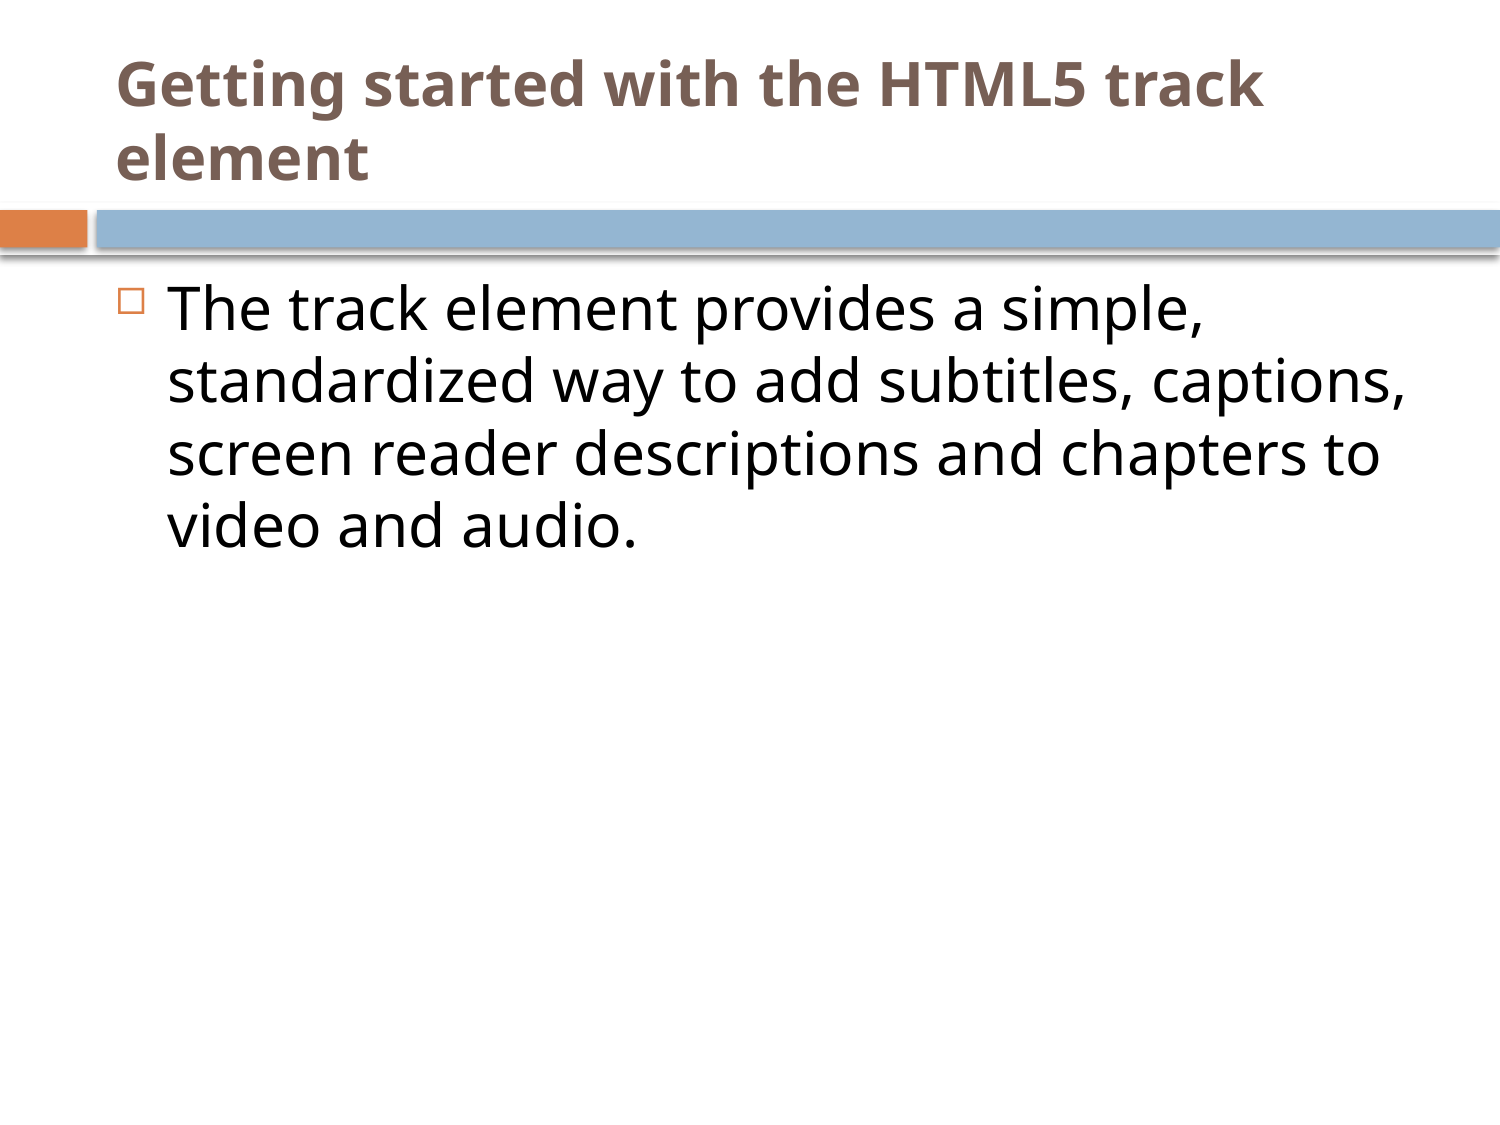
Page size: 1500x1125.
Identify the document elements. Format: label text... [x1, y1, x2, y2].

list The track element provides a simple, standardized way to add subtitles, captions, screen reader descriptions and chapters to video and audio. [100, 262, 1438, 1000]
title Getting started with the HTML5 track element [100, 37, 1438, 200]
